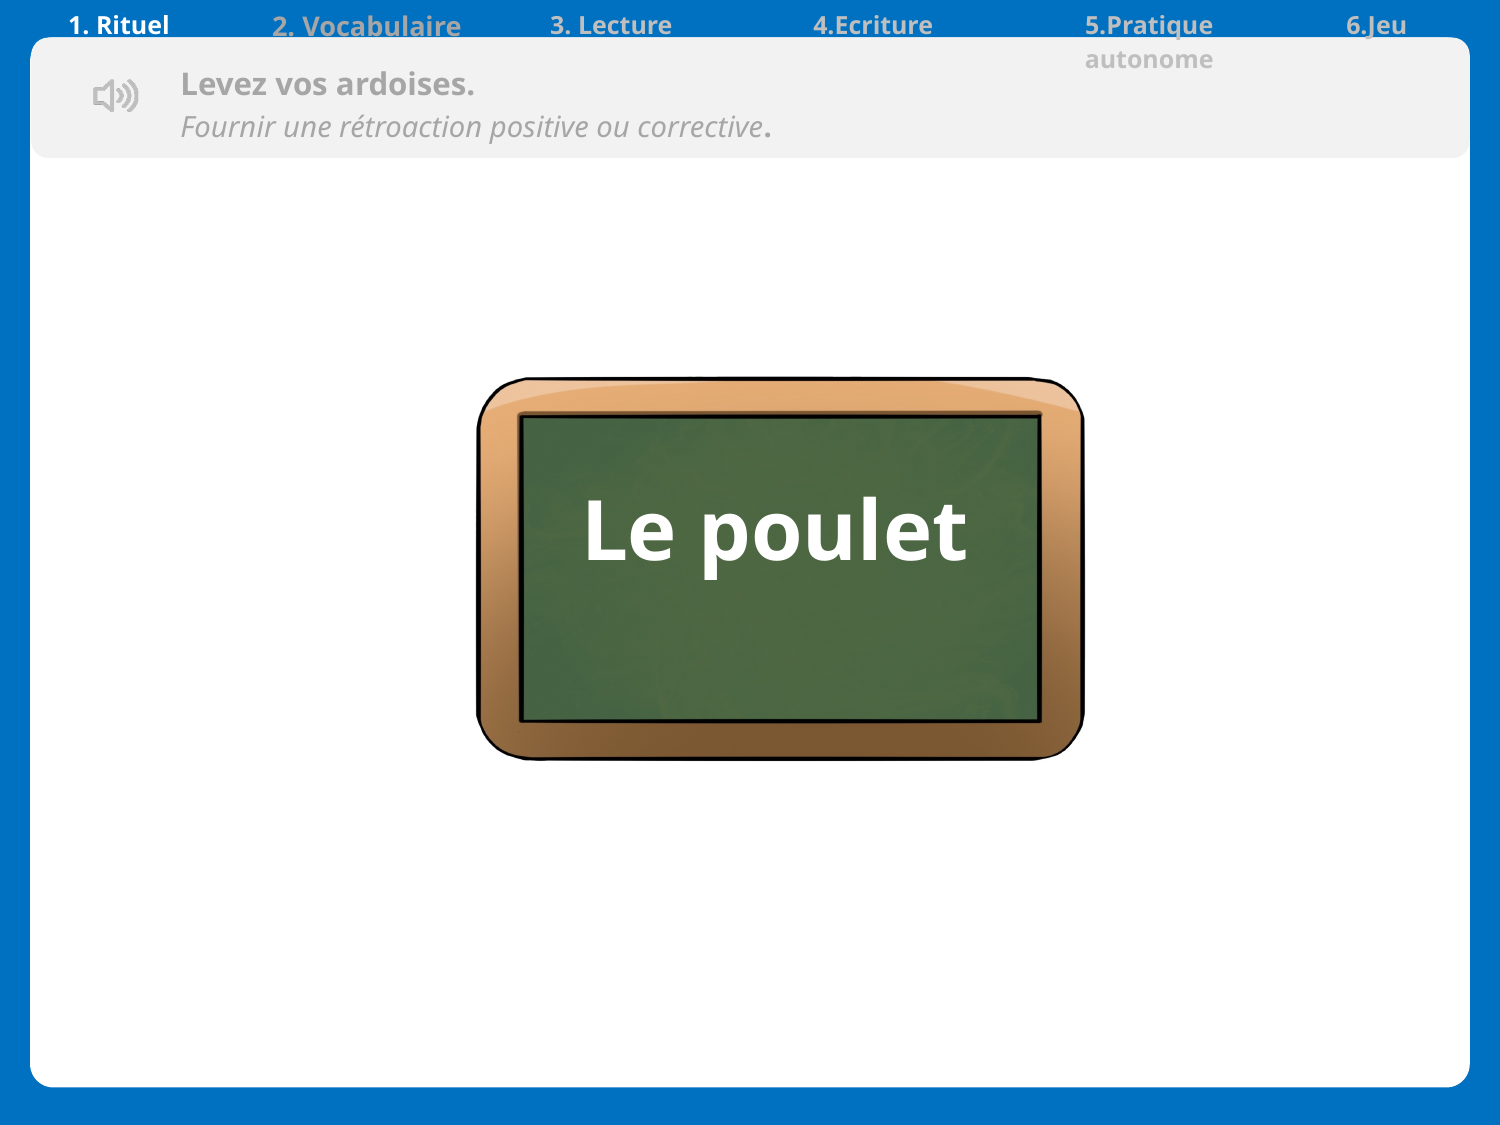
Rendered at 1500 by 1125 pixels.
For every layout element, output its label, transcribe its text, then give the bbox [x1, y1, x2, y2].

table_header 3. Lecture [489, 0, 734, 52]
table_header 4.Ecriture [734, 0, 1013, 52]
text_box Levez vos ardoises. Fournir une rétroaction positive ou corrective. [165, 52, 1254, 151]
text_box [29, 43, 1472, 161]
table_header 5.Pratique autonome [1013, 0, 1286, 83]
table_header 1. Rituel [0, 0, 245, 83]
text_box [93, 83, 139, 112]
text_box [0, 0, 1500, 1125]
picture [358, 281, 1189, 844]
text_box [27, 83, 1472, 1090]
table_header 6.Jeu [1286, 0, 1468, 83]
table_header 2. Vocabulaire [245, 0, 489, 52]
